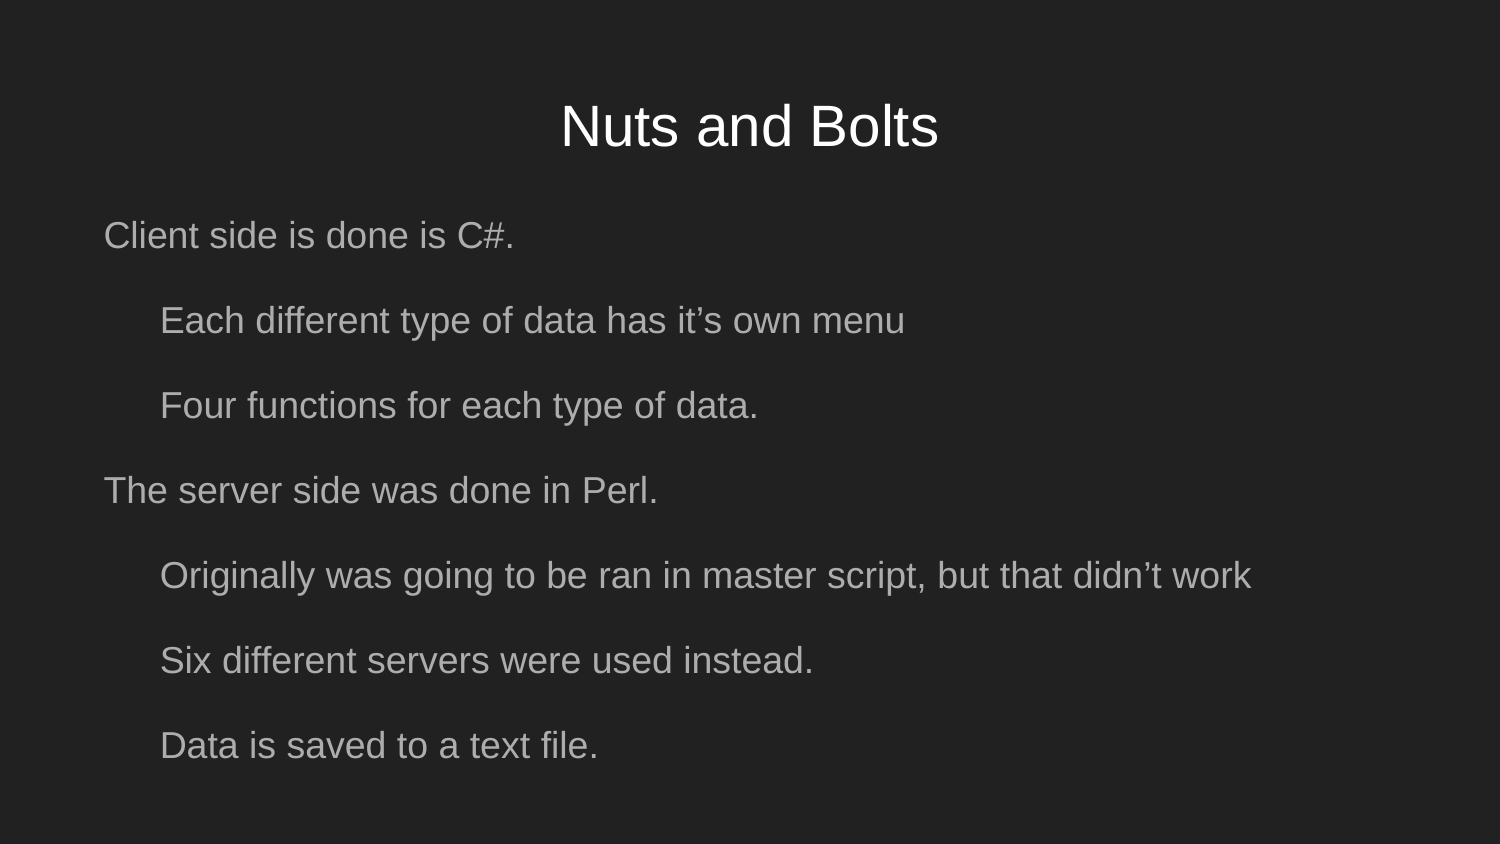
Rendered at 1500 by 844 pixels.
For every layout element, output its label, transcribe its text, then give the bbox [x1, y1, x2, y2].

title Nuts and Bolts [51, 72, 1449, 167]
list Client side is done is C#. Each different type of data has it’s own menu Four functions for each type of data. The server side was done in Perl. Originally was going to be ran in master script, but that didn’t work Six different servers were used instead. Data is saved to a text file. [51, 189, 1449, 750]
